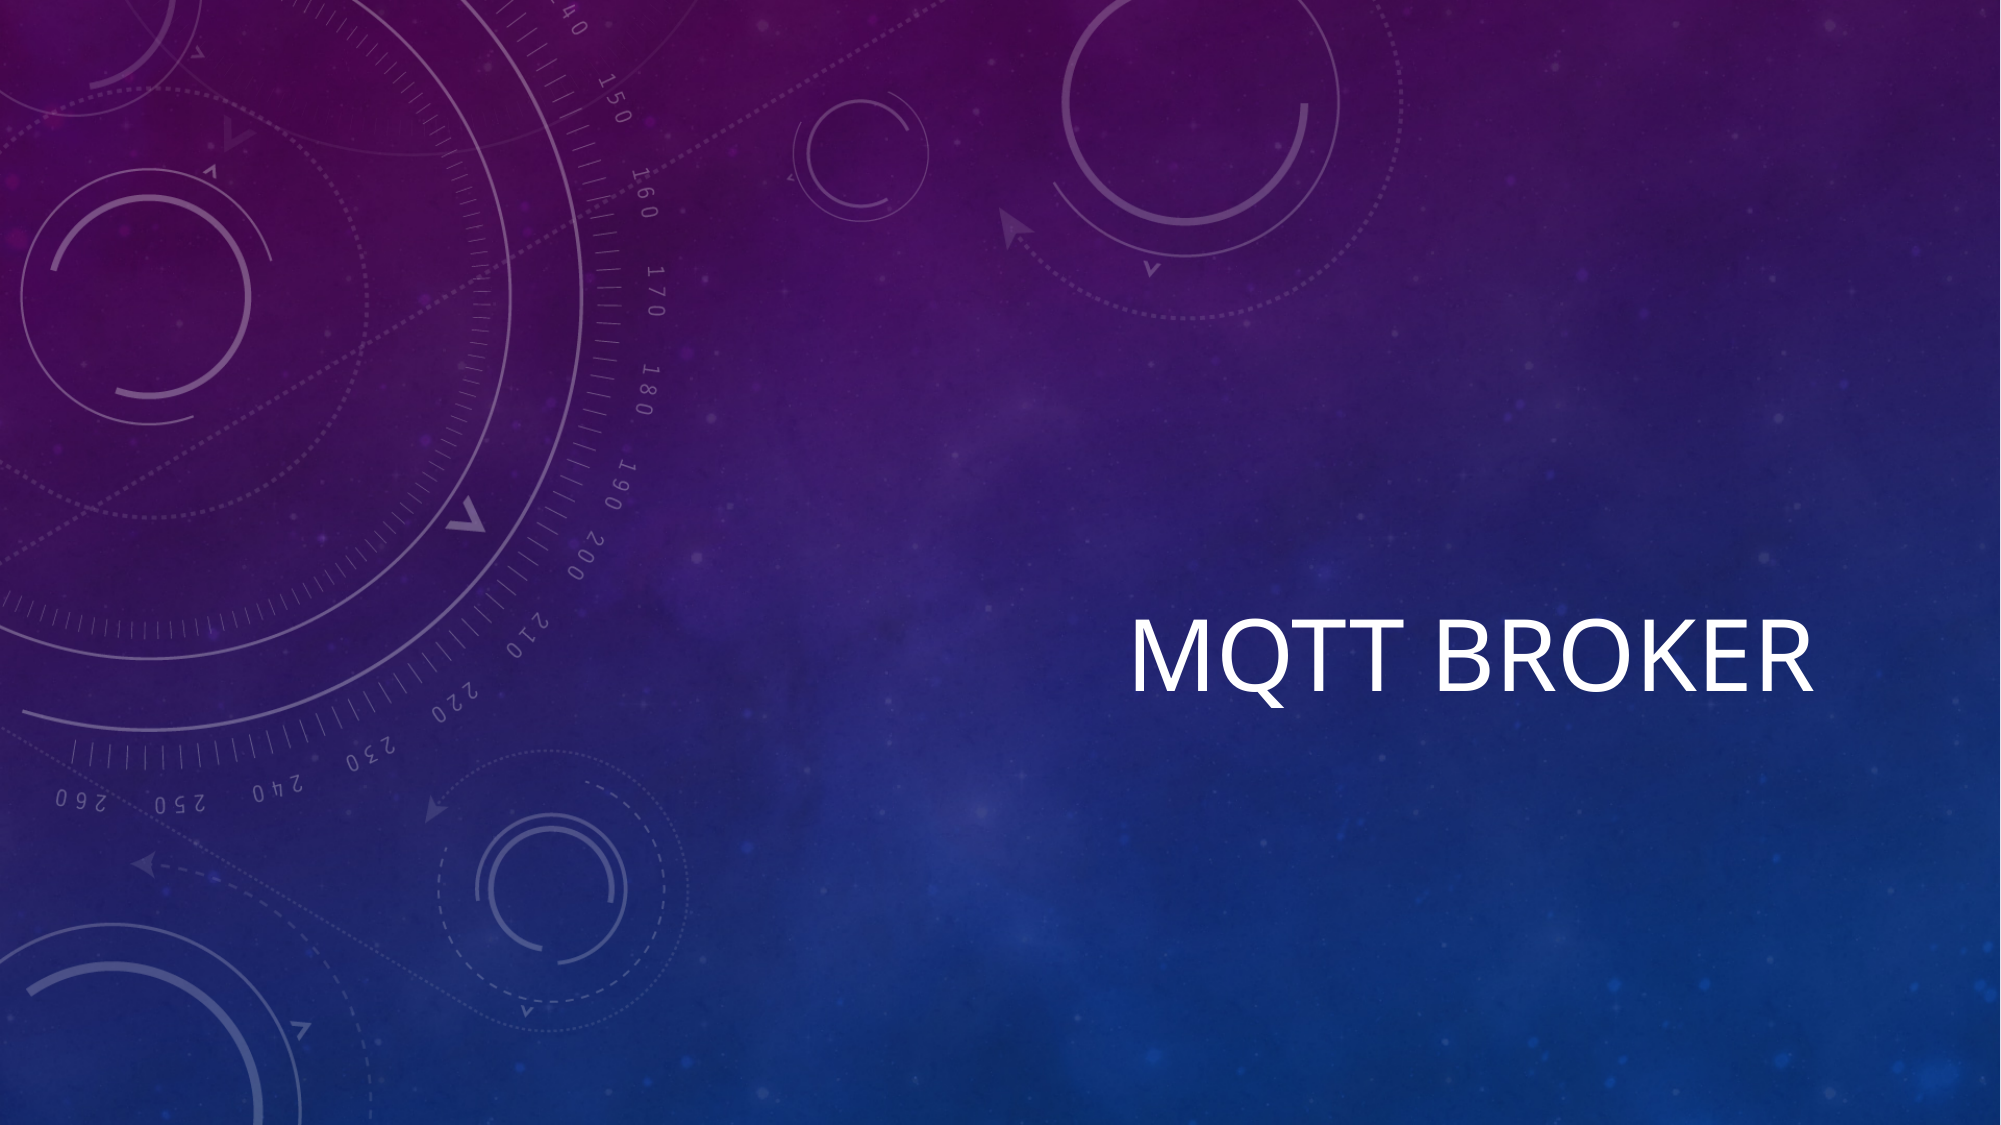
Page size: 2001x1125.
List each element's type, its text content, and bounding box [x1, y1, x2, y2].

picture [0, 0, 2001, 1125]
title MQTT Broker [650, 322, 1831, 720]
